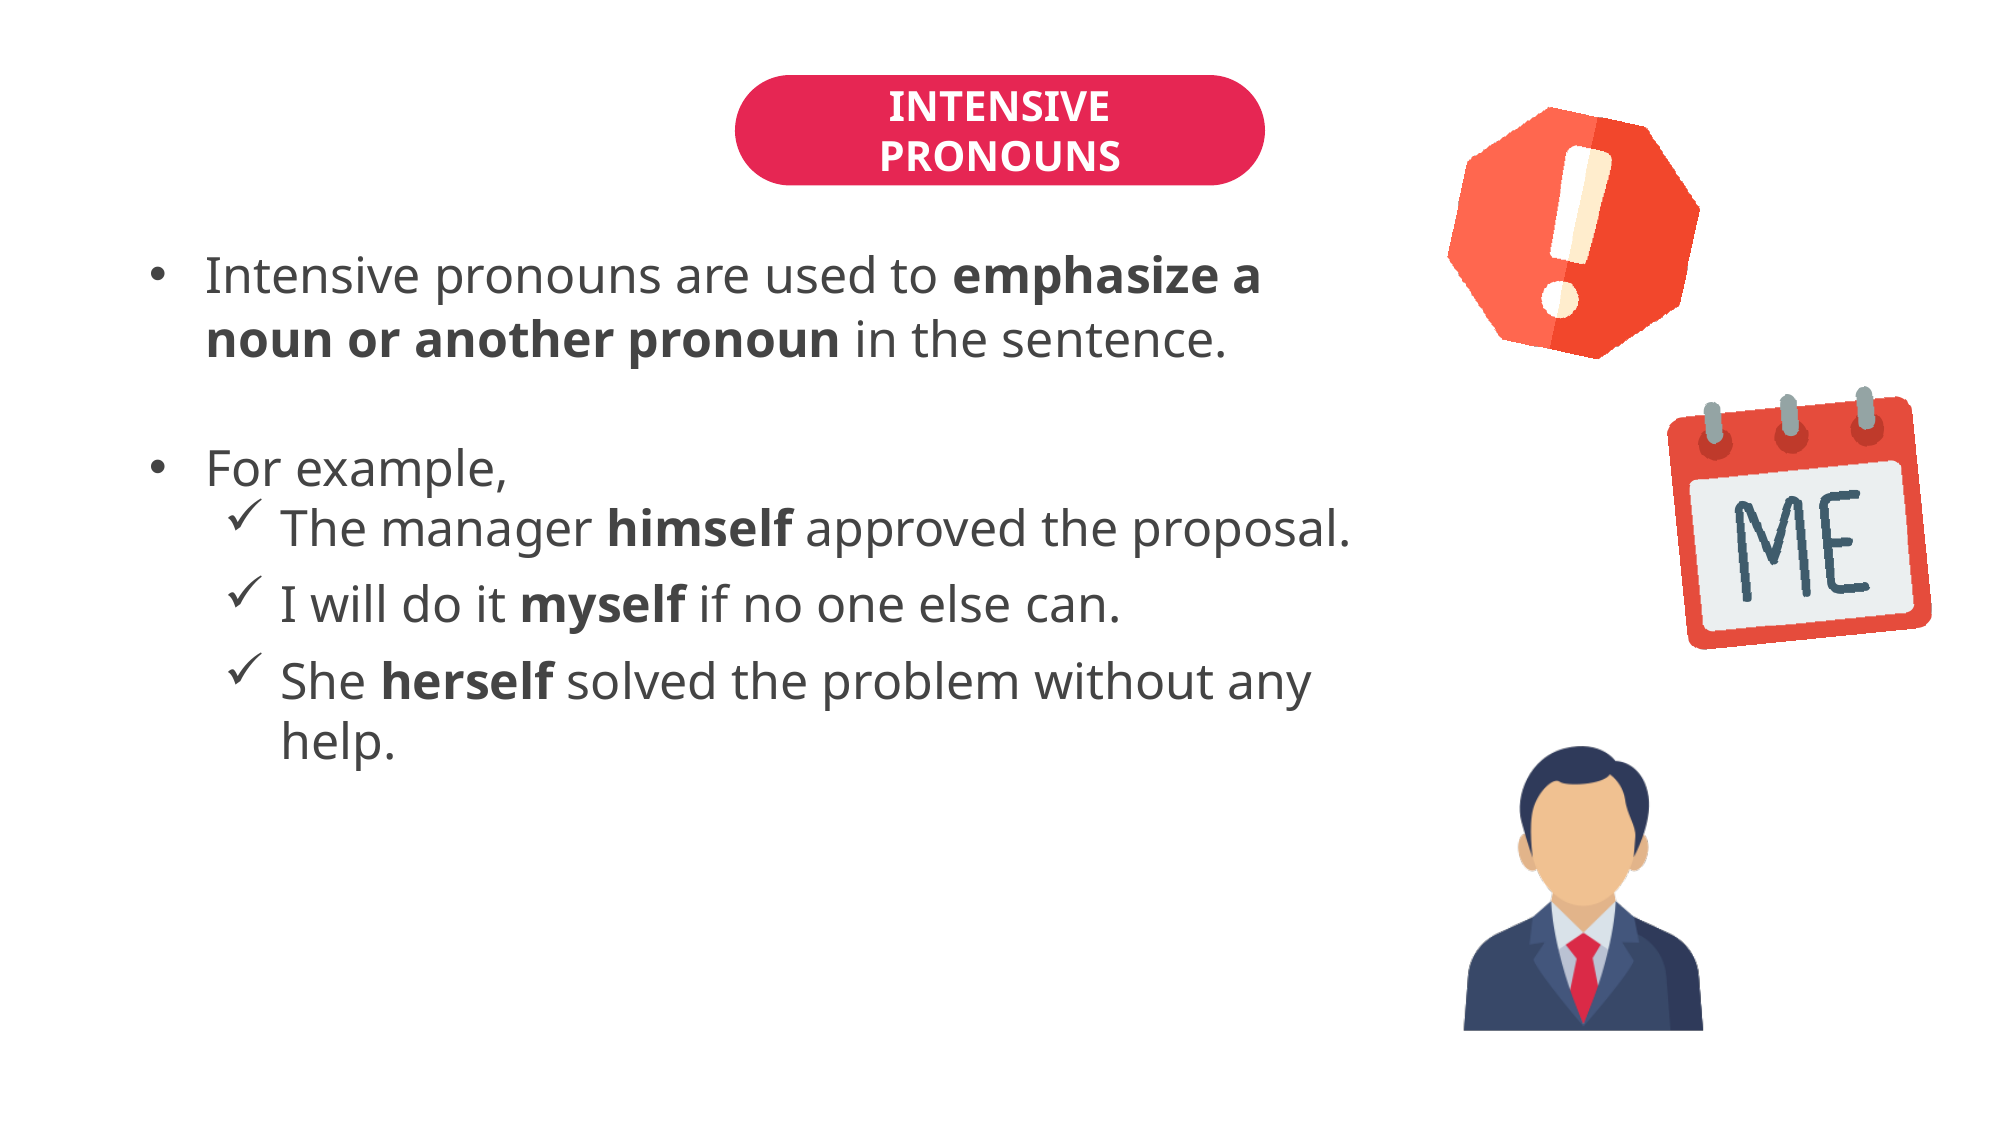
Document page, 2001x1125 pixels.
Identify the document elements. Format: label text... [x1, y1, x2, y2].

picture [1433, 92, 1713, 372]
picture [1439, 744, 1728, 1033]
text_box Intensive pronouns are used to emphasize a noun or another pronoun in the sentence. For example, The manager himself approved the proposal. I will do it myself if no one else can. She herself solved the problem without any help. [134, 231, 1385, 858]
text_box INTENSIVE PRONOUNS [733, 73, 1267, 187]
picture [1665, 382, 1932, 650]
